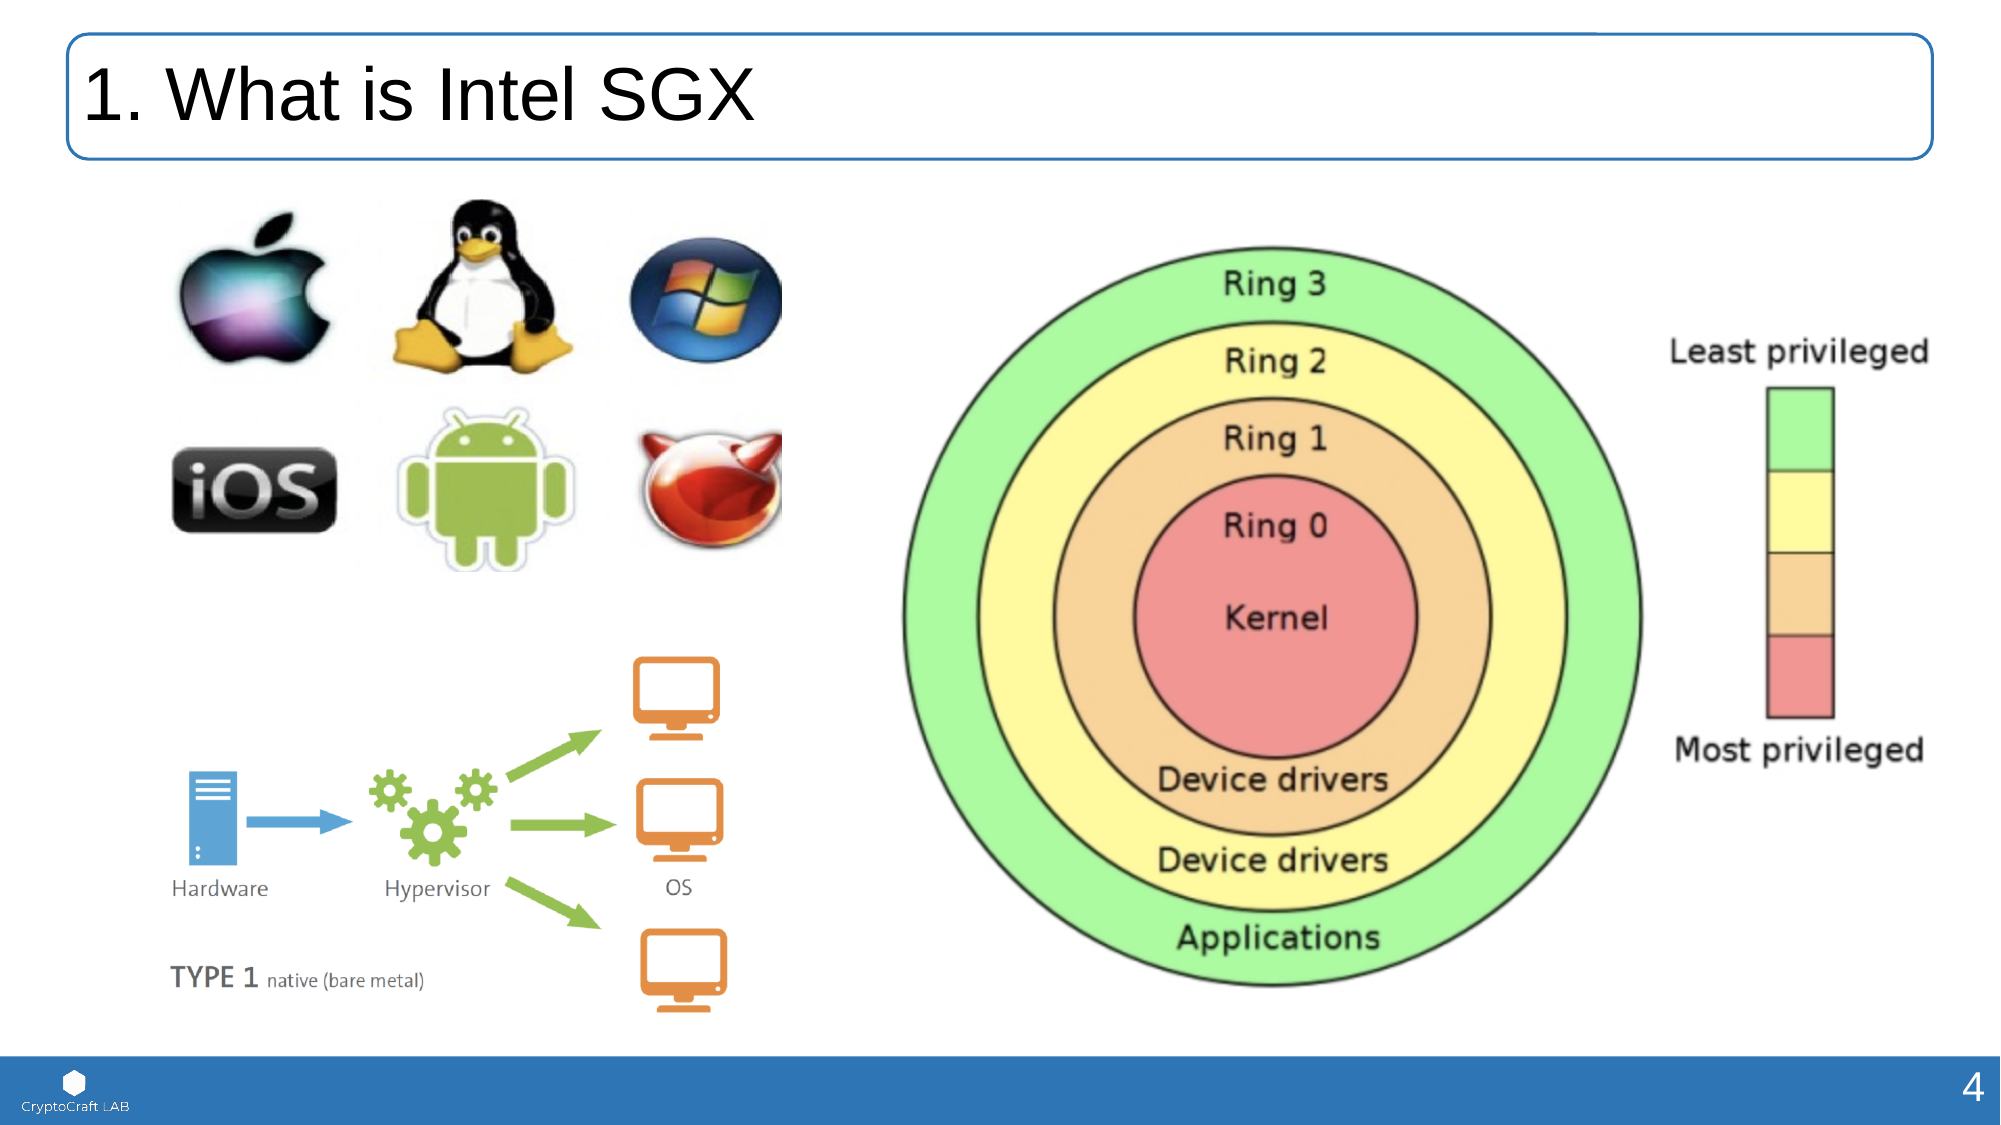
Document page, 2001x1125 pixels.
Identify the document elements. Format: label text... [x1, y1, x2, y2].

picture [168, 199, 782, 572]
picture [899, 241, 1933, 992]
picture [168, 651, 731, 1024]
picture [13, 1061, 138, 1123]
title 1. What is Intel SGX [67, 34, 1933, 160]
